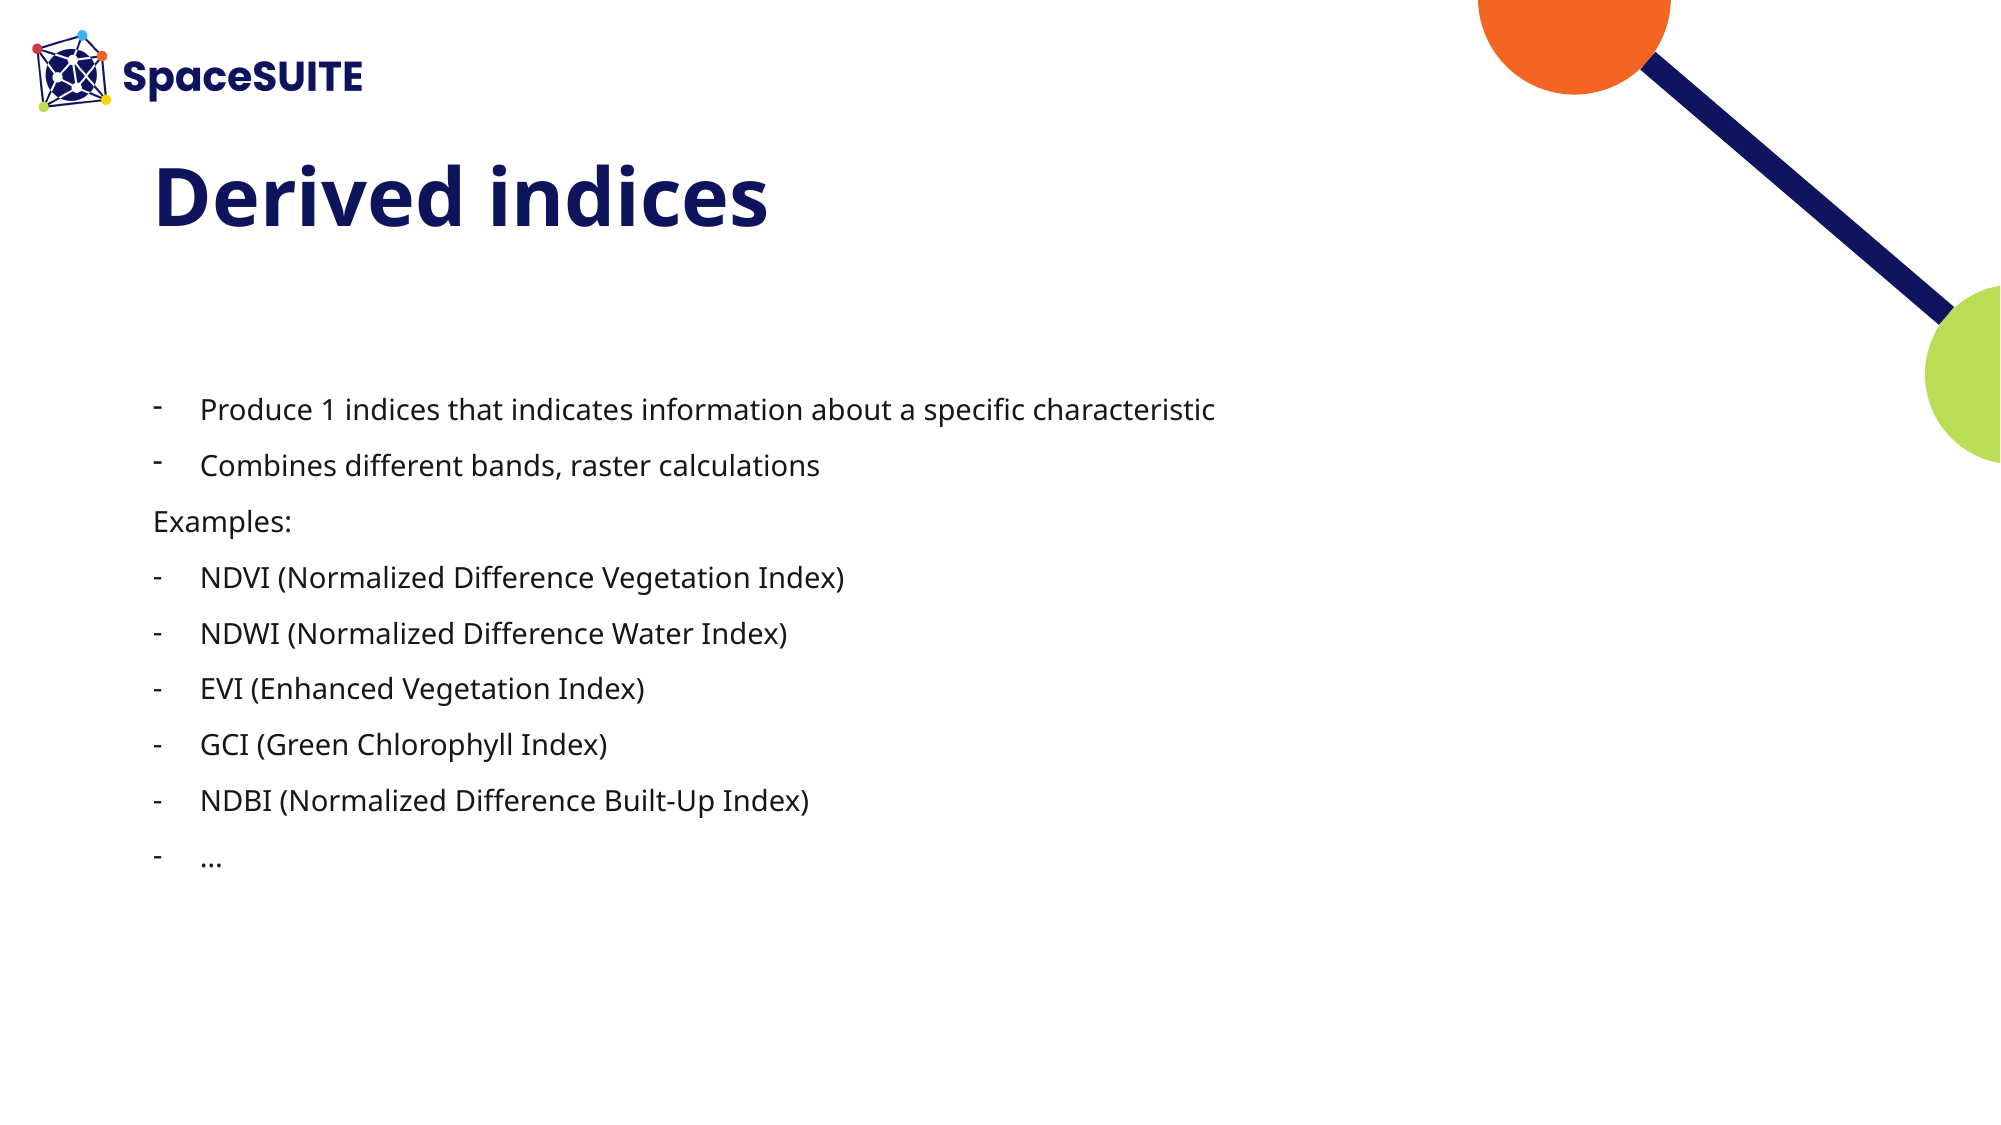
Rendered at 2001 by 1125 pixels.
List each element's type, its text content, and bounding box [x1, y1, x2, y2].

title Derived indices [137, 138, 1672, 251]
list Produce 1 indices that indicates information about a specific characteristic Combines different bands, raster calculations Examples: NDVI (Normalized Difference Vegetation Index) NDWI (Normalized Difference Water Index) EVI (Enhanced Vegetation Index) GCI (Green Chlorophyll Index) NDBI (Normalized Difference Built-Up Index) … [137, 384, 1842, 949]
picture [32, 30, 362, 112]
